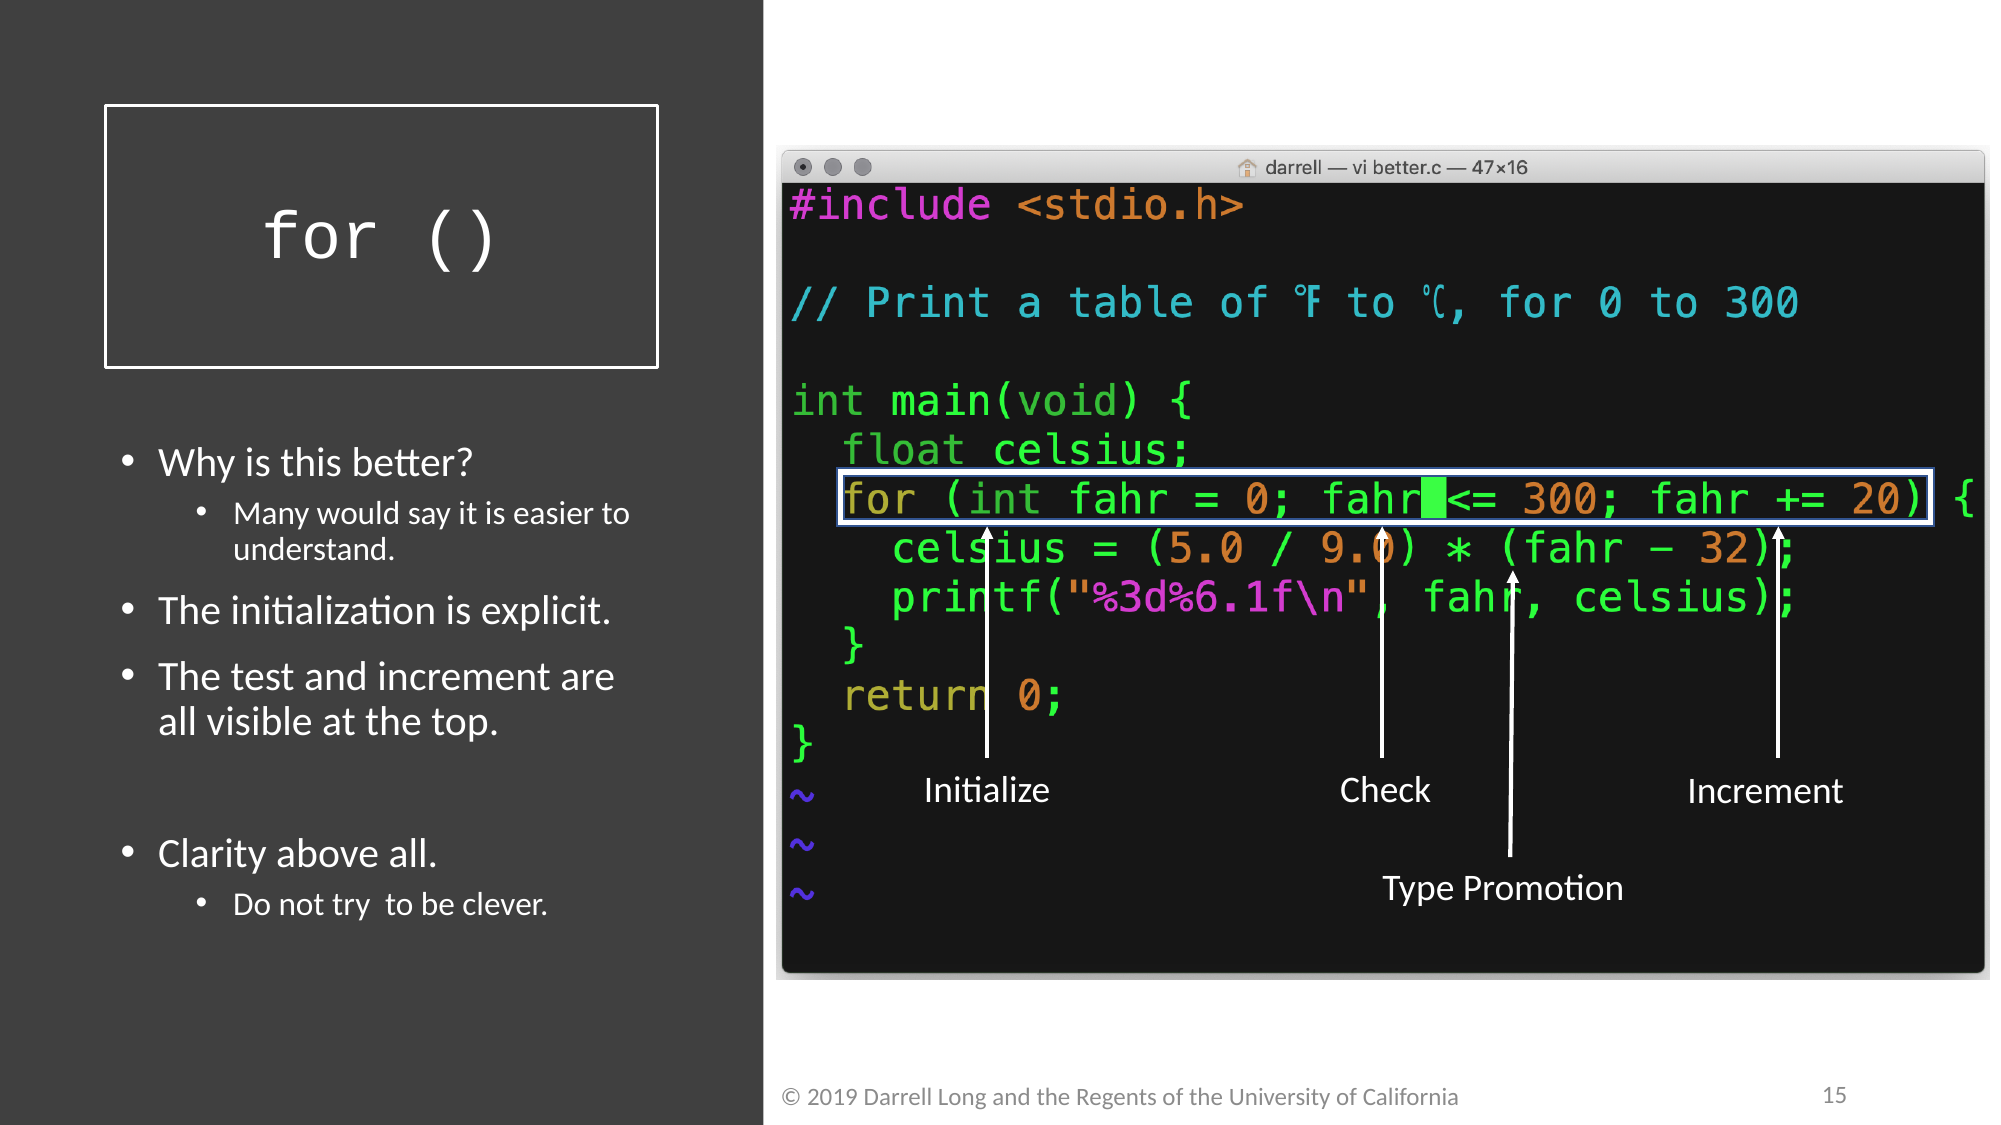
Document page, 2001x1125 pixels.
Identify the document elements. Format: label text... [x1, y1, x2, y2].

title for () [105, 105, 658, 368]
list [776, 145, 1990, 980]
slide_number 15 [1412, 1063, 1863, 1124]
list Why is this better? Many would say it is easier to understand. The initialization is explicit. The test and increment are all visible at the top. Clarity above all. Do not try to be clever. [105, 432, 658, 994]
text_box [0, 0, 764, 1125]
footer © 2019 Darrell Long and the Regents of the University of California [762, 1065, 1479, 1125]
